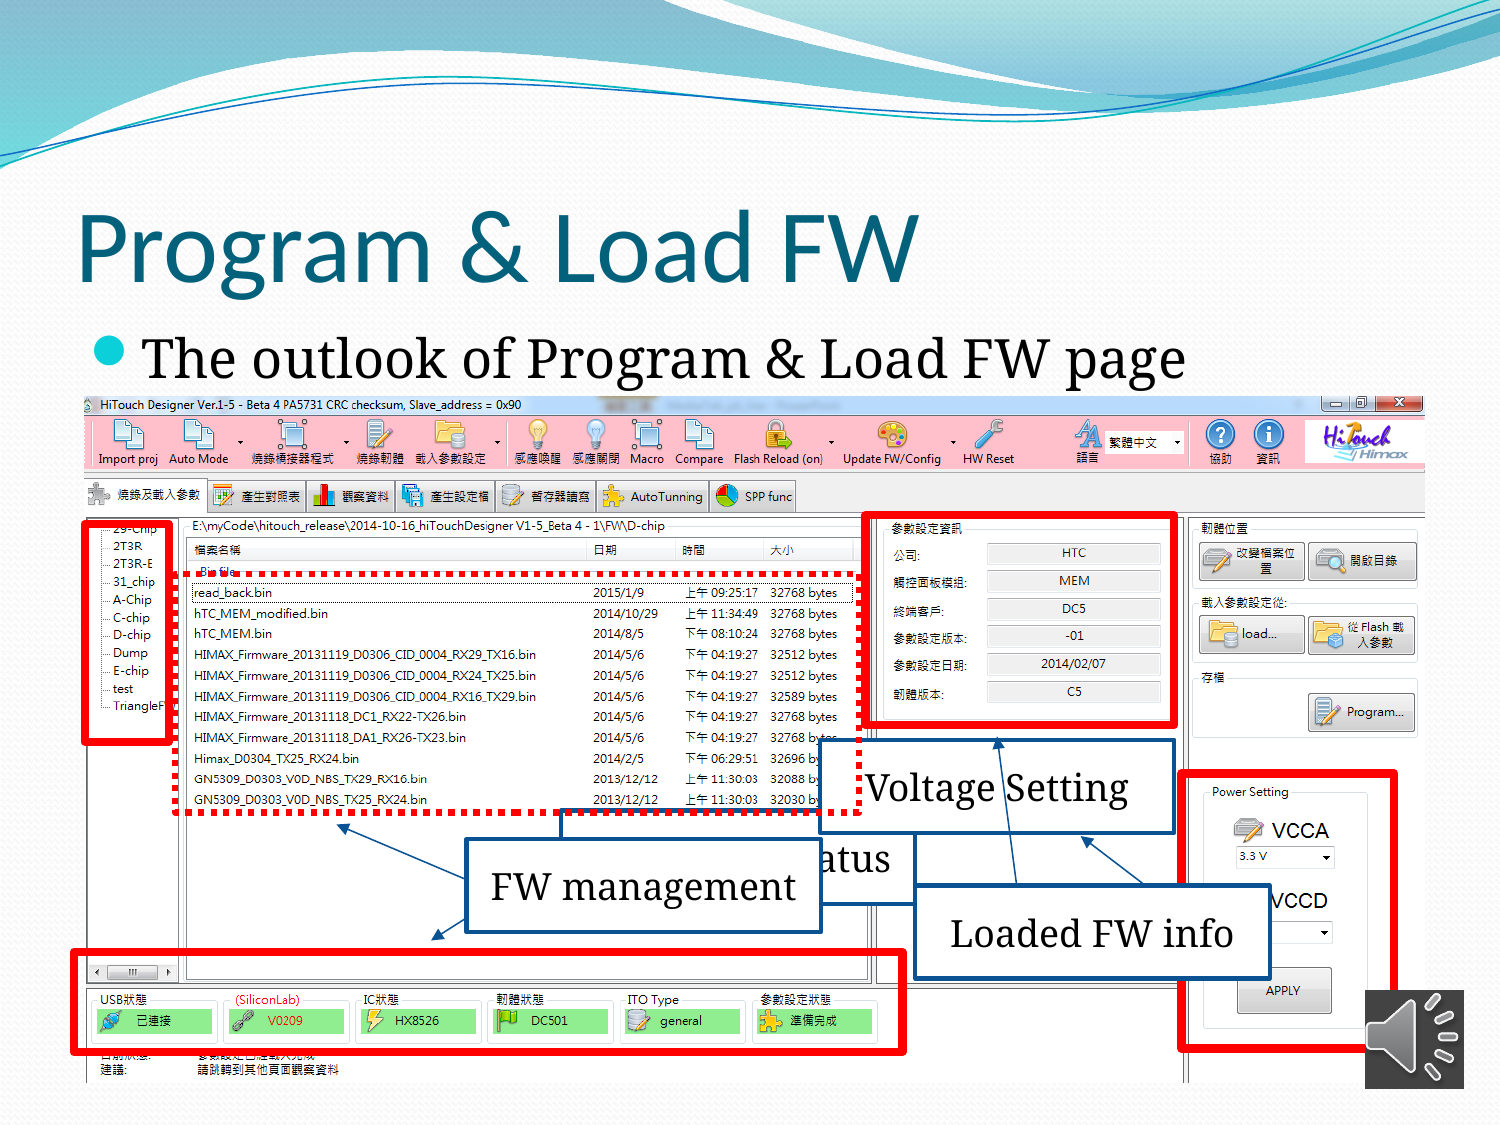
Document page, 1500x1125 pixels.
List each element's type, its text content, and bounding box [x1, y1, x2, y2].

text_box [819, 739, 1395, 1049]
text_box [73, 810, 813, 1053]
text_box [865, 514, 1270, 979]
title Program & Load FW [75, 115, 1425, 303]
title Intro to Data Observation [819, 739, 1275, 990]
picture [84, 1059, 1359, 1083]
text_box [77, 810, 816, 1053]
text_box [84, 523, 858, 933]
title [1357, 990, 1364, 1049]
picture [84, 396, 1465, 1090]
list HiTouch Designer : Programming FW and load configuration Generate mapping table Observe data and fine tune parameters dynamically Register Read/Write Bridge Board Introduction [75, 397, 84, 810]
list The outlook of Program & Load FW page [75, 317, 1425, 807]
